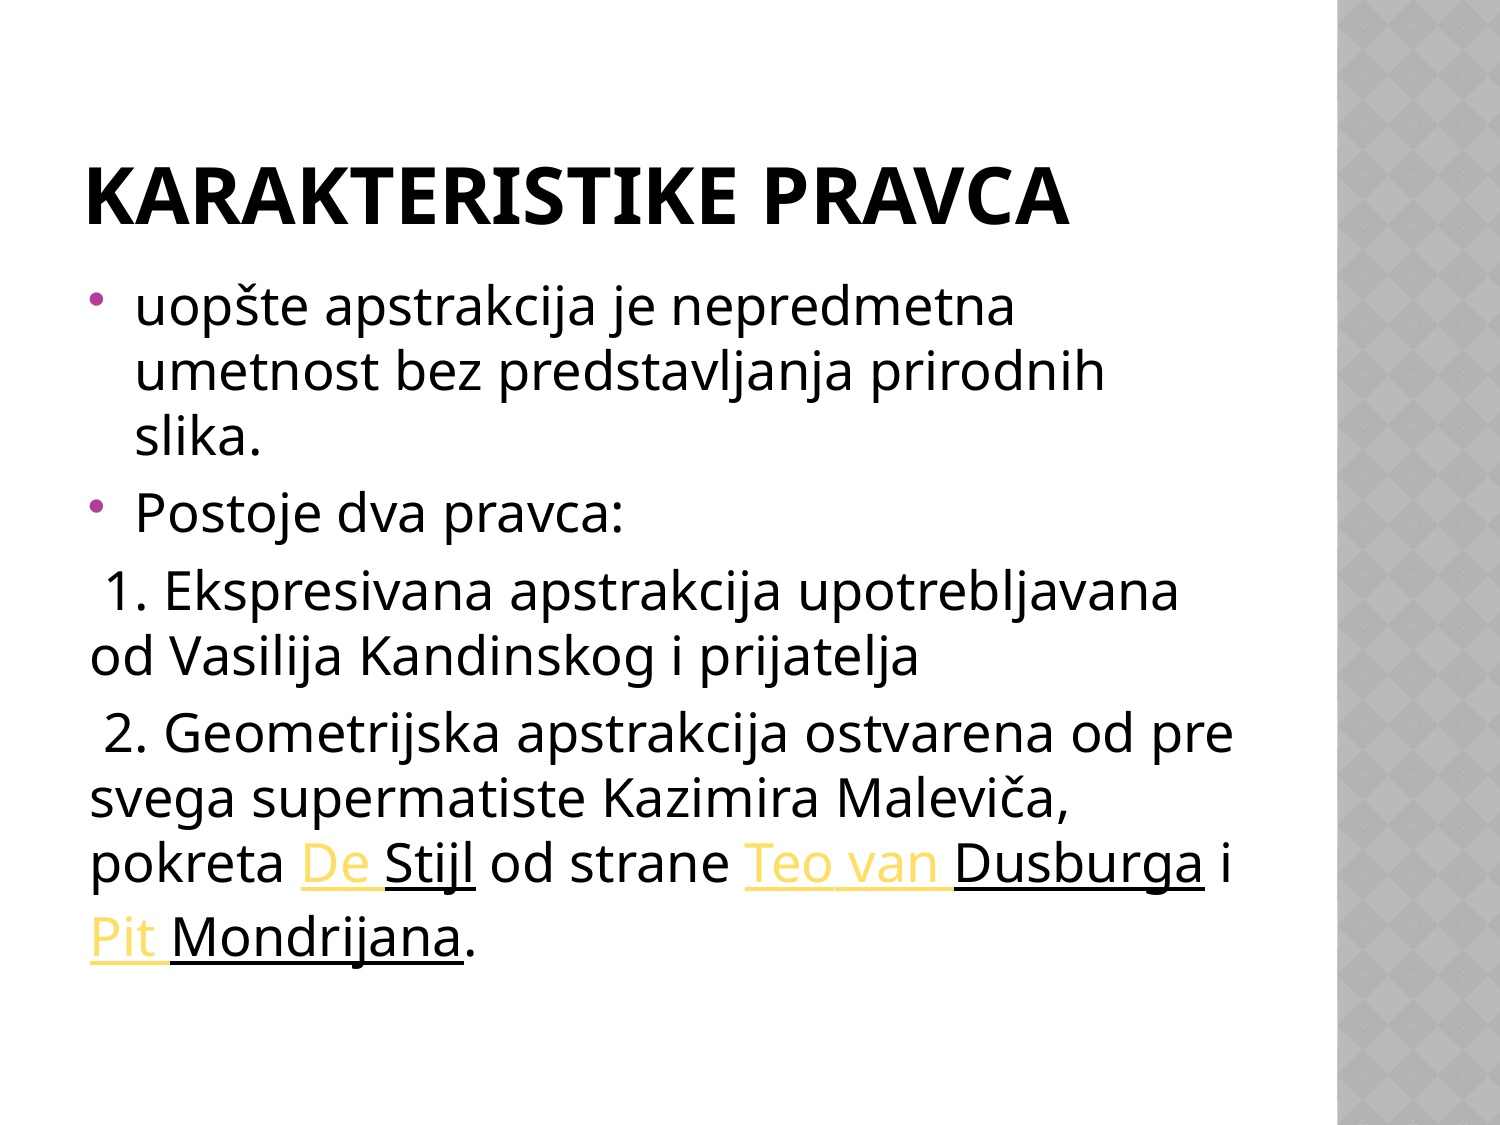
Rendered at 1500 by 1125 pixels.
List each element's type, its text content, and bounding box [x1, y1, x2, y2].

title Karakteristike pravca [75, 52, 1263, 240]
list uopšte apstrakcija je nepredmetna umetnost bez predstavljanja prirodnih slika. Postoje dva pravca: 1. Ekspresivana apstrakcija upotrebljavana od Vasilija Kandinskog i prijatelja 2. Geometrijska apstrakcija ostvarena od pre svega supermatiste Kazimira Maleviča, pokreta De Stijl od strane Teo van Dusburga i Pit Mondrijana. [75, 264, 1263, 1059]
